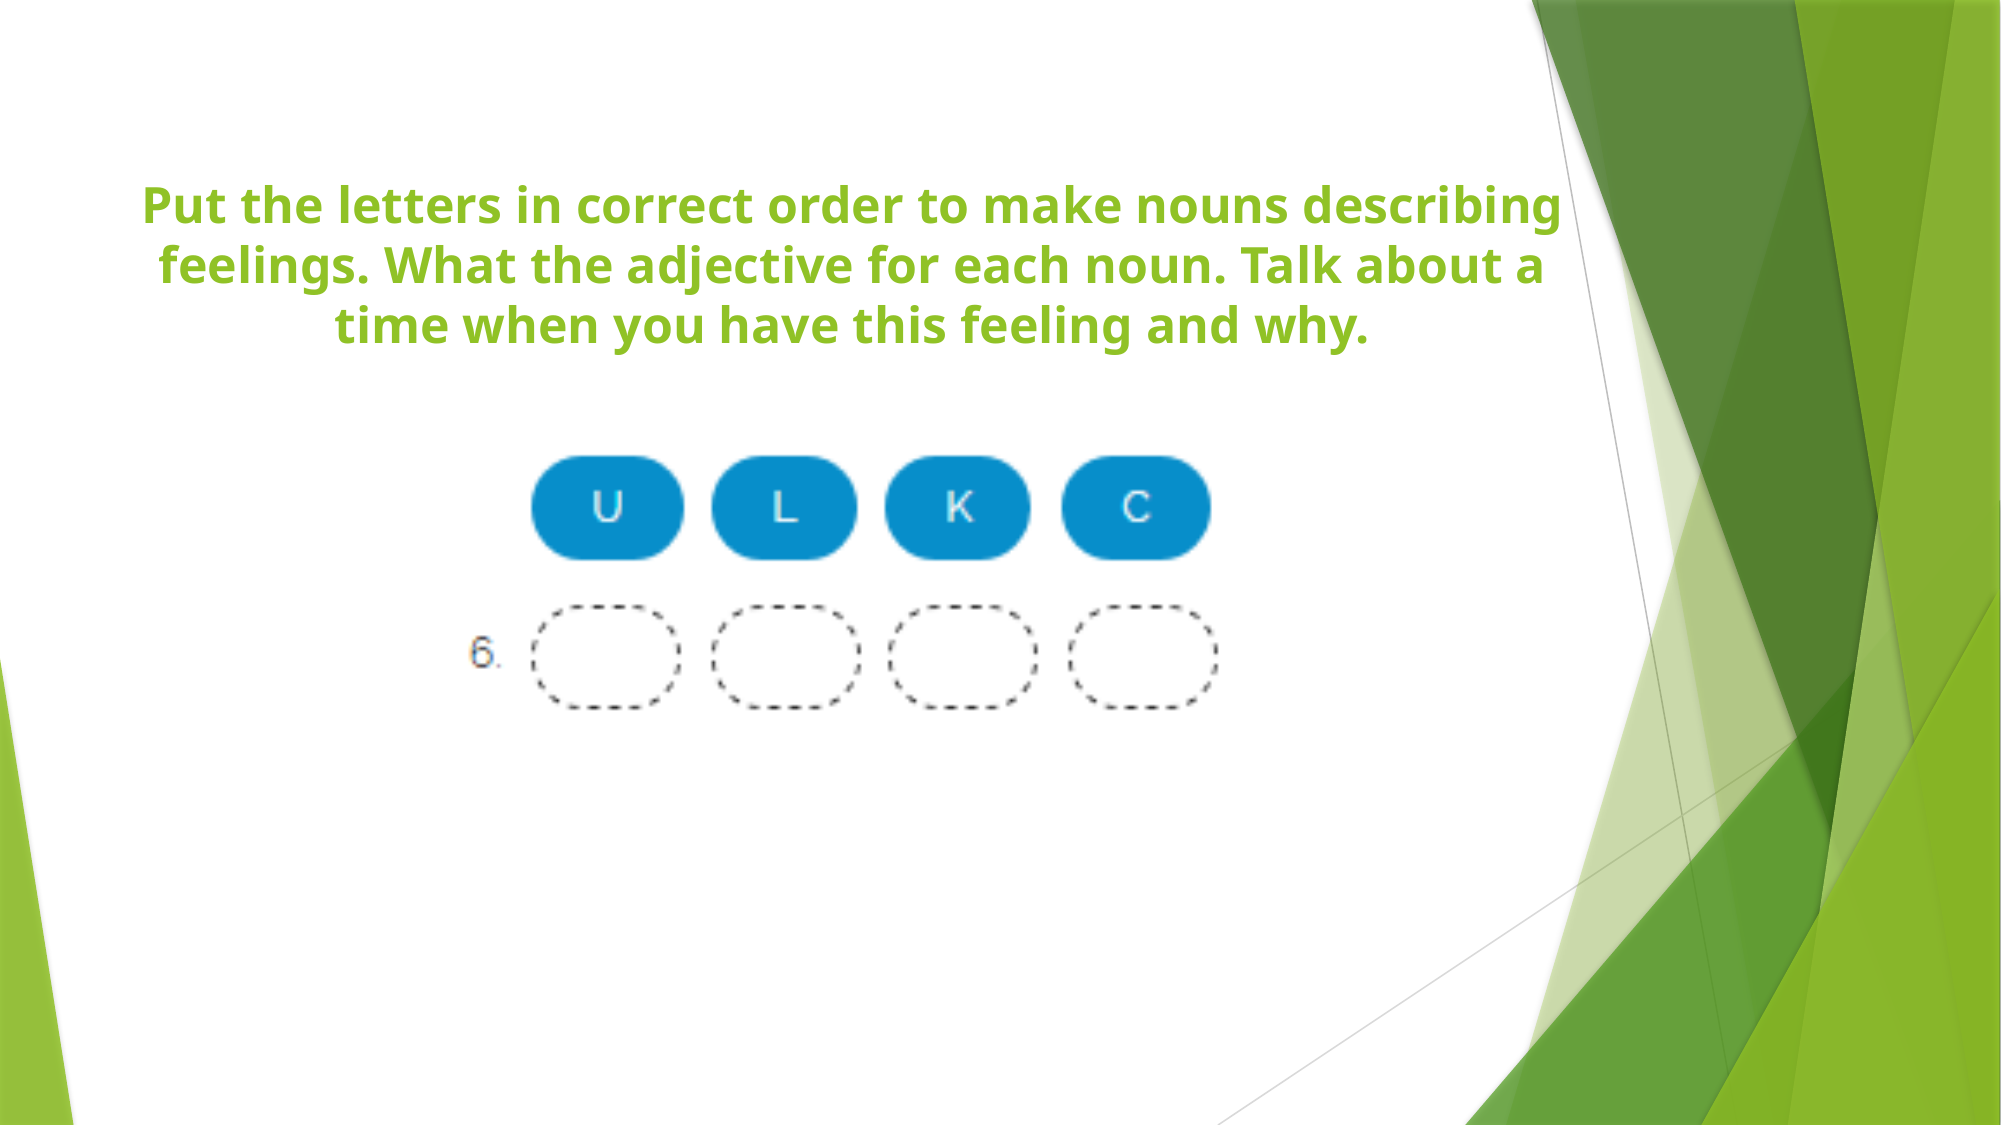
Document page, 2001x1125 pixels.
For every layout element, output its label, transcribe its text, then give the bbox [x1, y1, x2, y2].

text_box Put the letters in correct order to make nouns describing feelings. What the adjective for each noun. Talk about a time when you have this feeling and why. [111, 166, 1595, 384]
picture [460, 419, 1310, 774]
